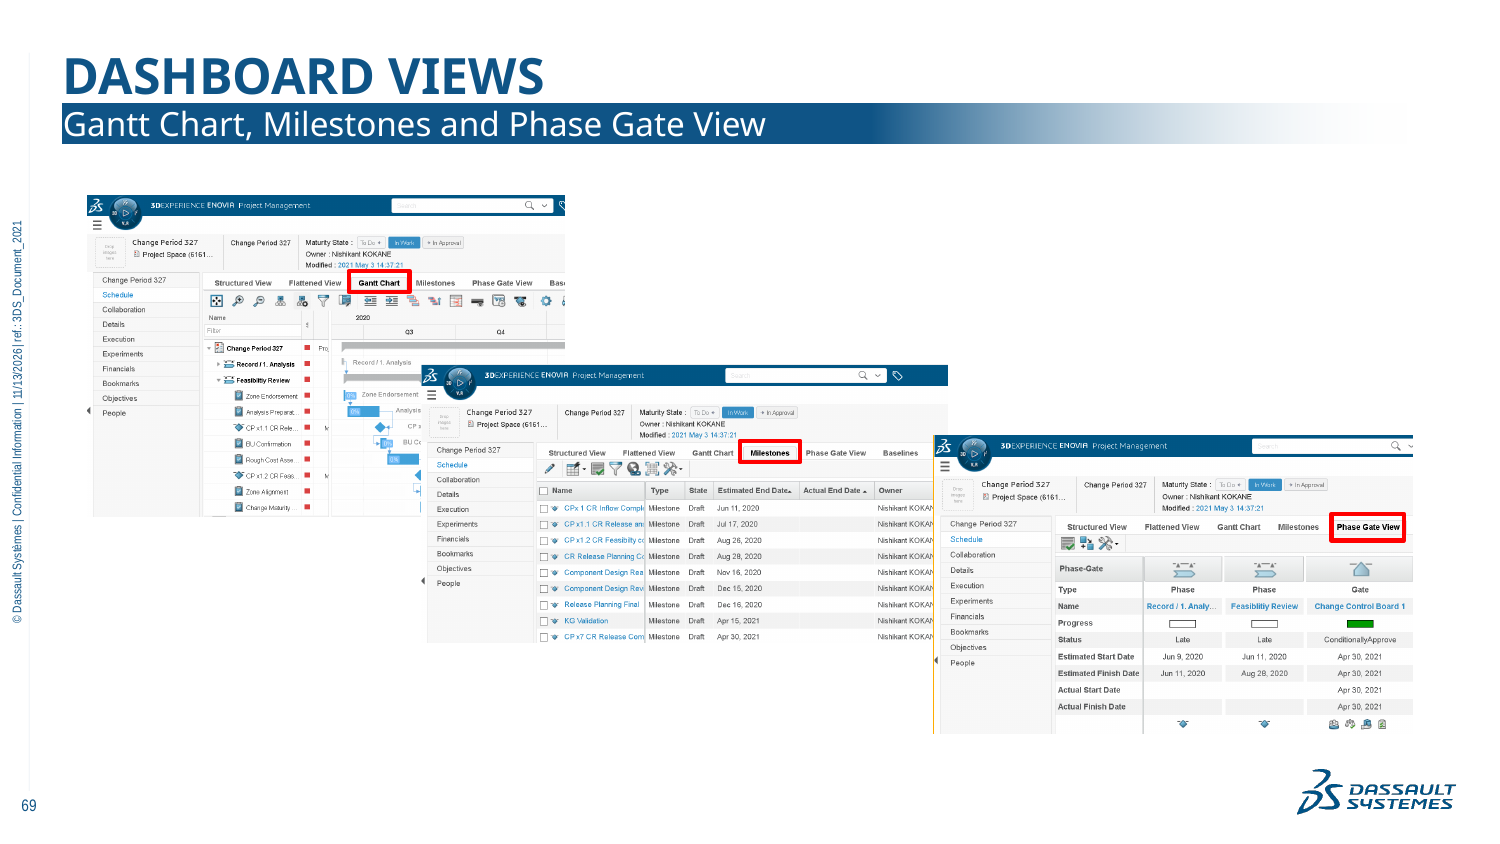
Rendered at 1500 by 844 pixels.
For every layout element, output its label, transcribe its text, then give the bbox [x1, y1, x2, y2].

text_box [933, 435, 1413, 734]
title Dashboard Views [62, 43, 1408, 103]
list Gantt Chart, Milestones and Phase Gate View [62, 103, 1408, 144]
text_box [420, 364, 948, 643]
picture [1293, 765, 1459, 818]
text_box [87, 195, 565, 517]
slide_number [9, 345, 25, 404]
